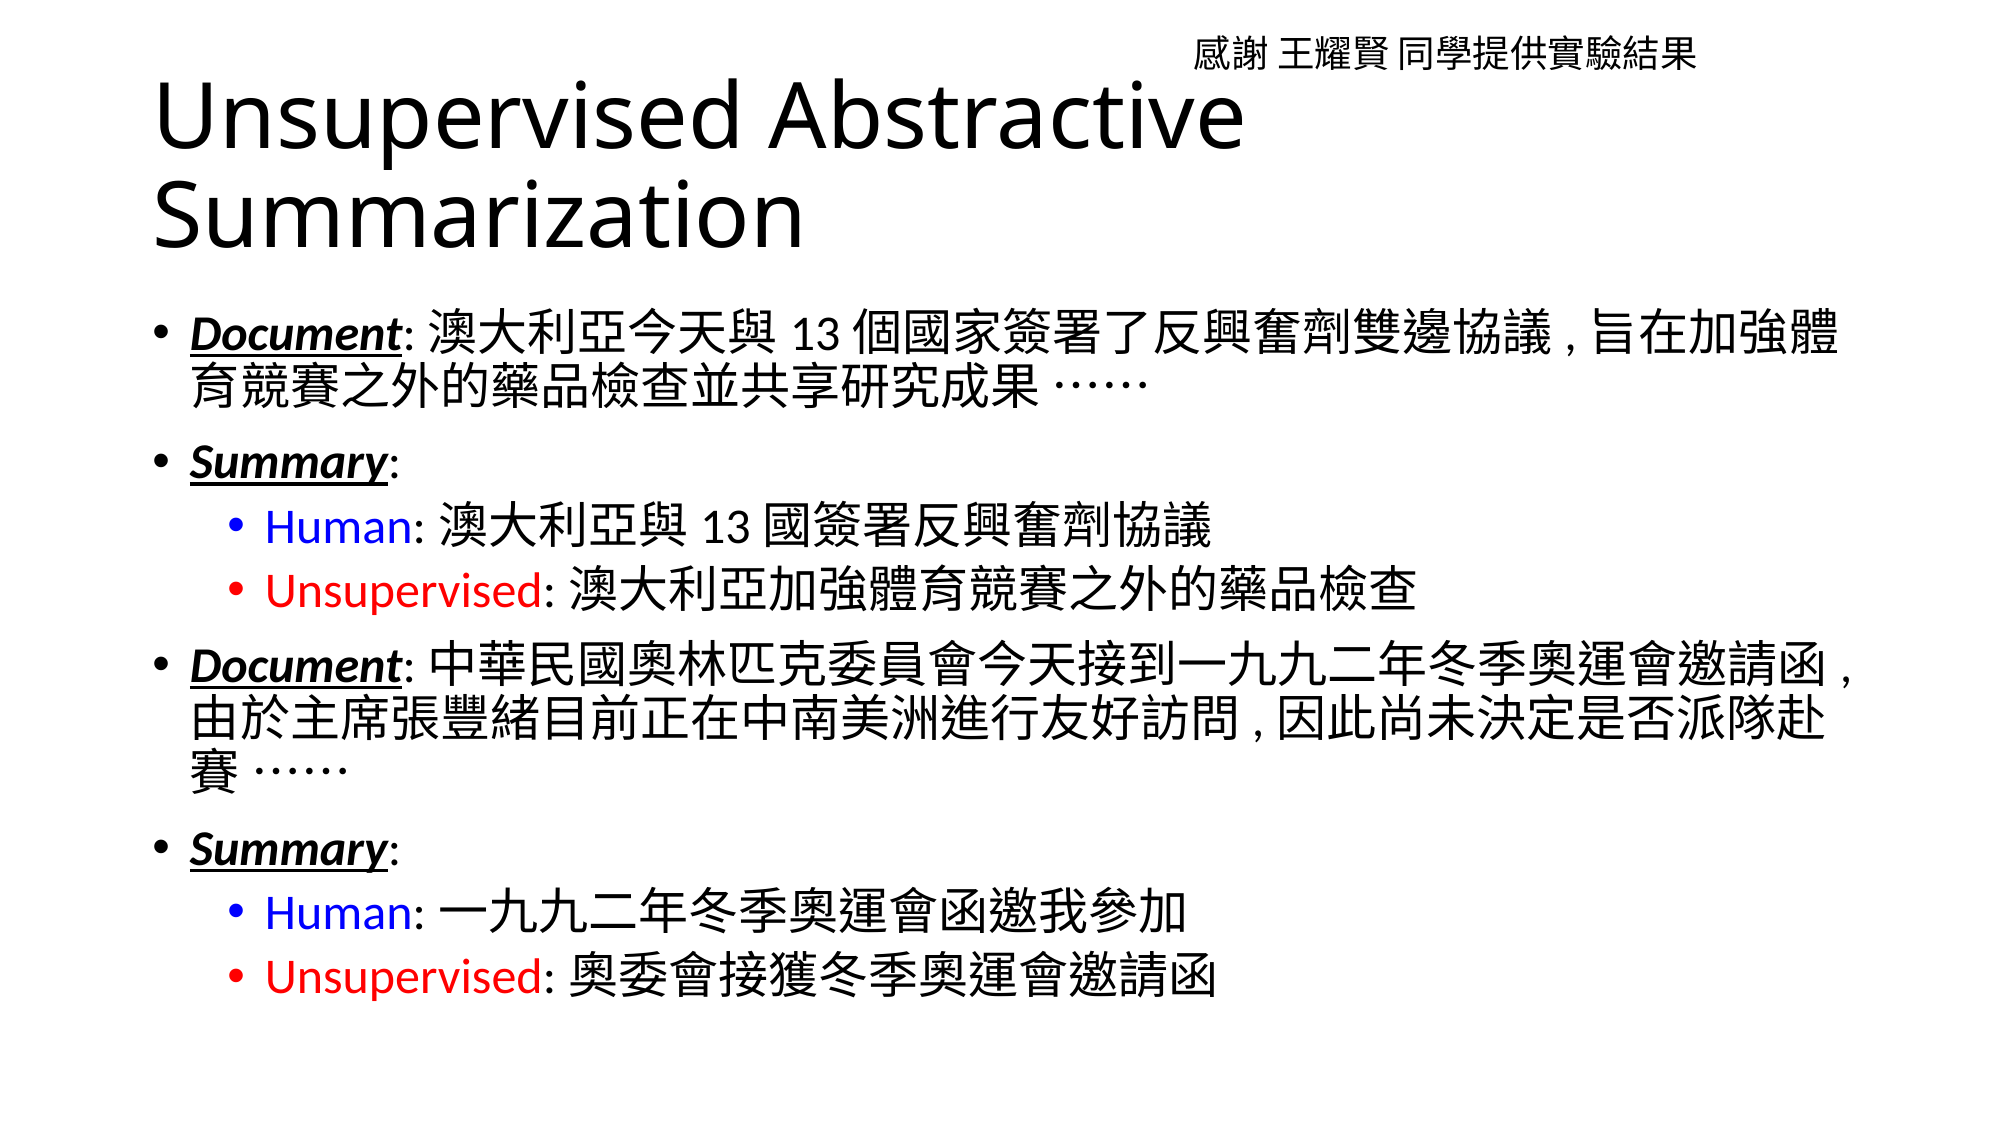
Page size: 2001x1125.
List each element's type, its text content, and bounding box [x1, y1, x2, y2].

title Unsupervised Abstractive Summarization [137, 59, 1863, 278]
list Document:澳大利亞今天與13個國家簽署了反興奮劑雙邊協議,旨在加強體育競賽之外的藥品檢查並共享研究成果 …… Summary: Human:澳大利亞與13國簽署反興奮劑協議 Unsupervised:澳大利亞加強體育競賽之外的藥品檢查 Document:中華民國奧林匹克委員會今天接到一九九二年冬季奧運會邀請函,由於主席張豐緒目前正在中南美洲進行友好訪問,因此尚未決定是否派隊赴賽 …… Summary: Human:一九九二年冬季奧運會函邀我參加 Unsupervised:奧委會接獲冬季奧運會邀請函 [137, 299, 1863, 1014]
text_box 感謝 王耀賢 同學提供實驗結果 [1178, 22, 1723, 83]
